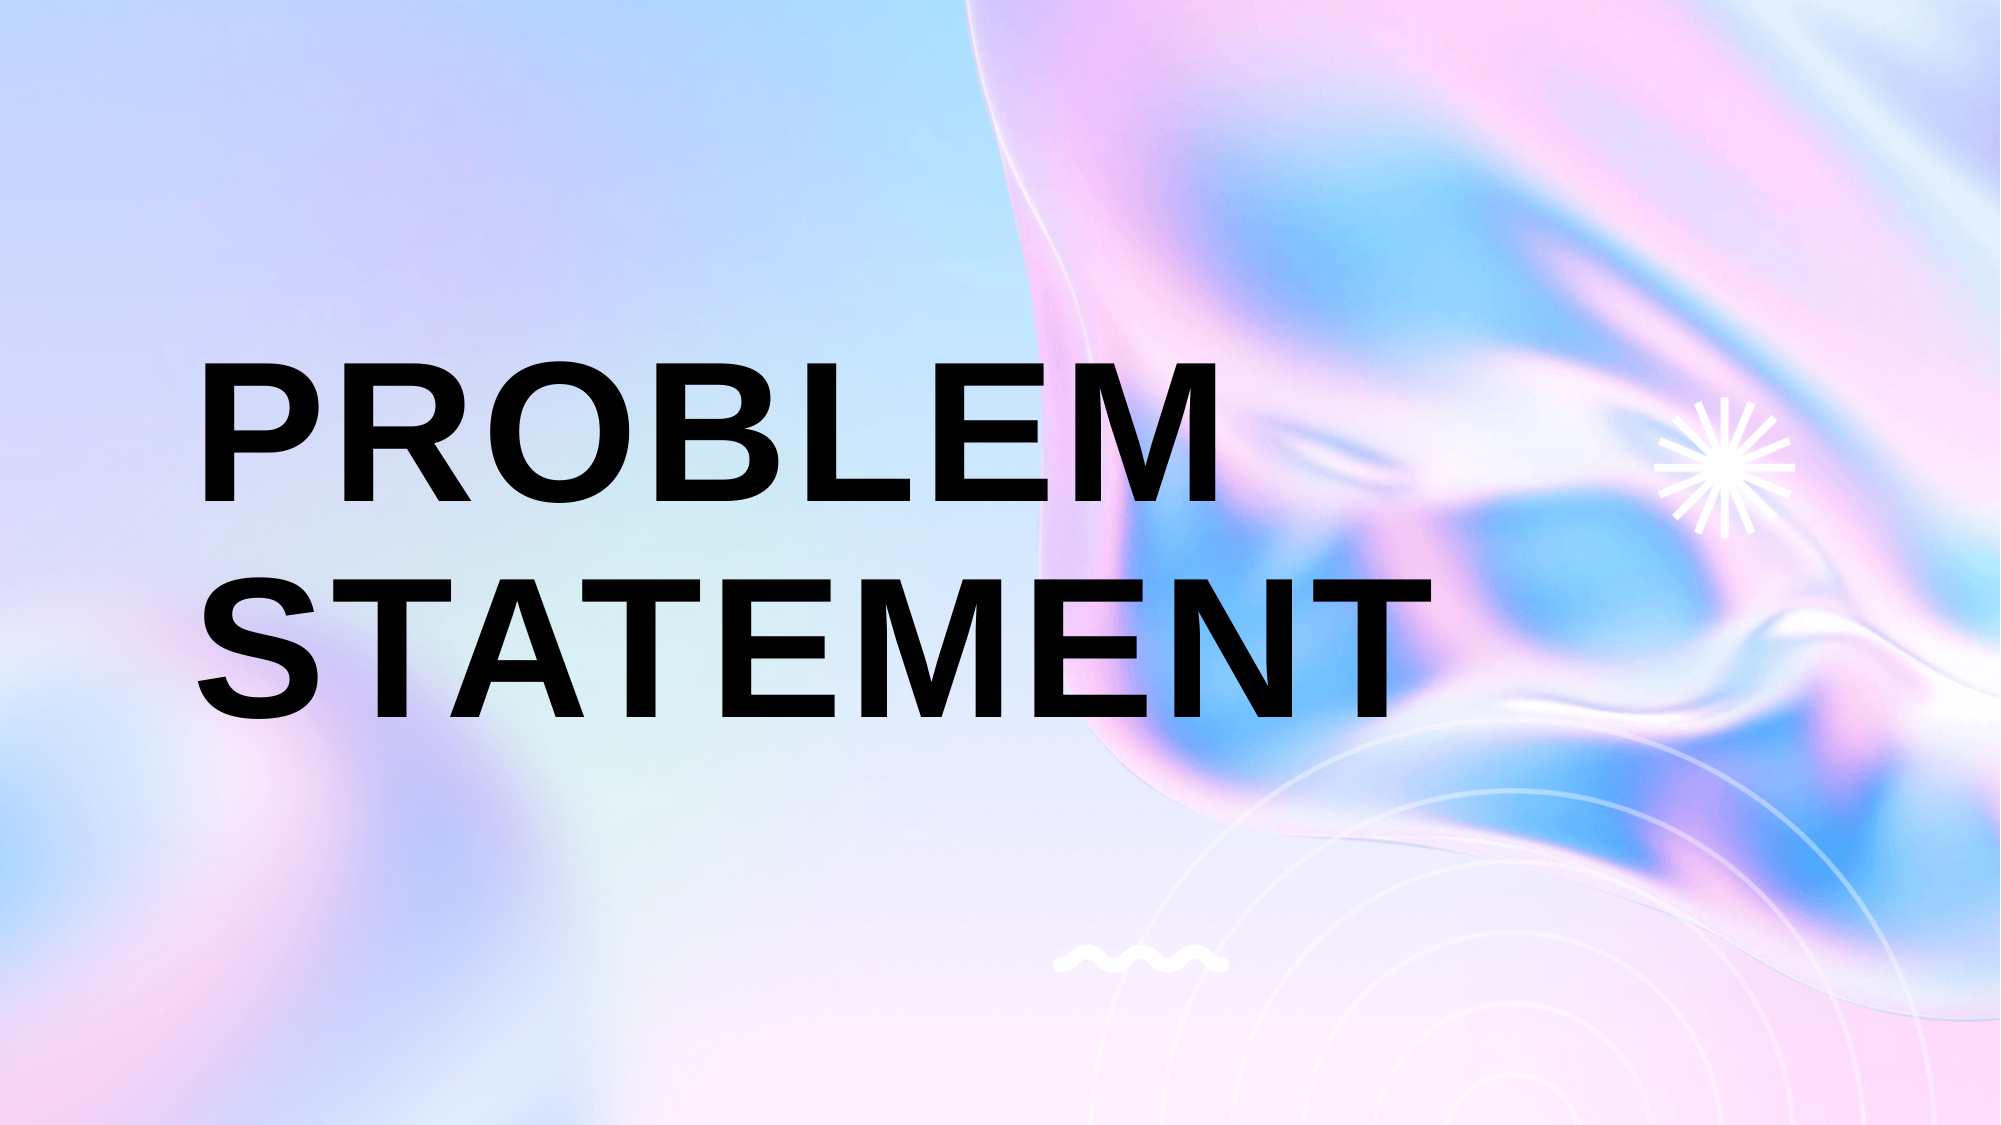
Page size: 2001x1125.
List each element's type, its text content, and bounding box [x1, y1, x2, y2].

title Problem statement [176, 321, 1824, 713]
picture [0, 0, 2000, 1125]
